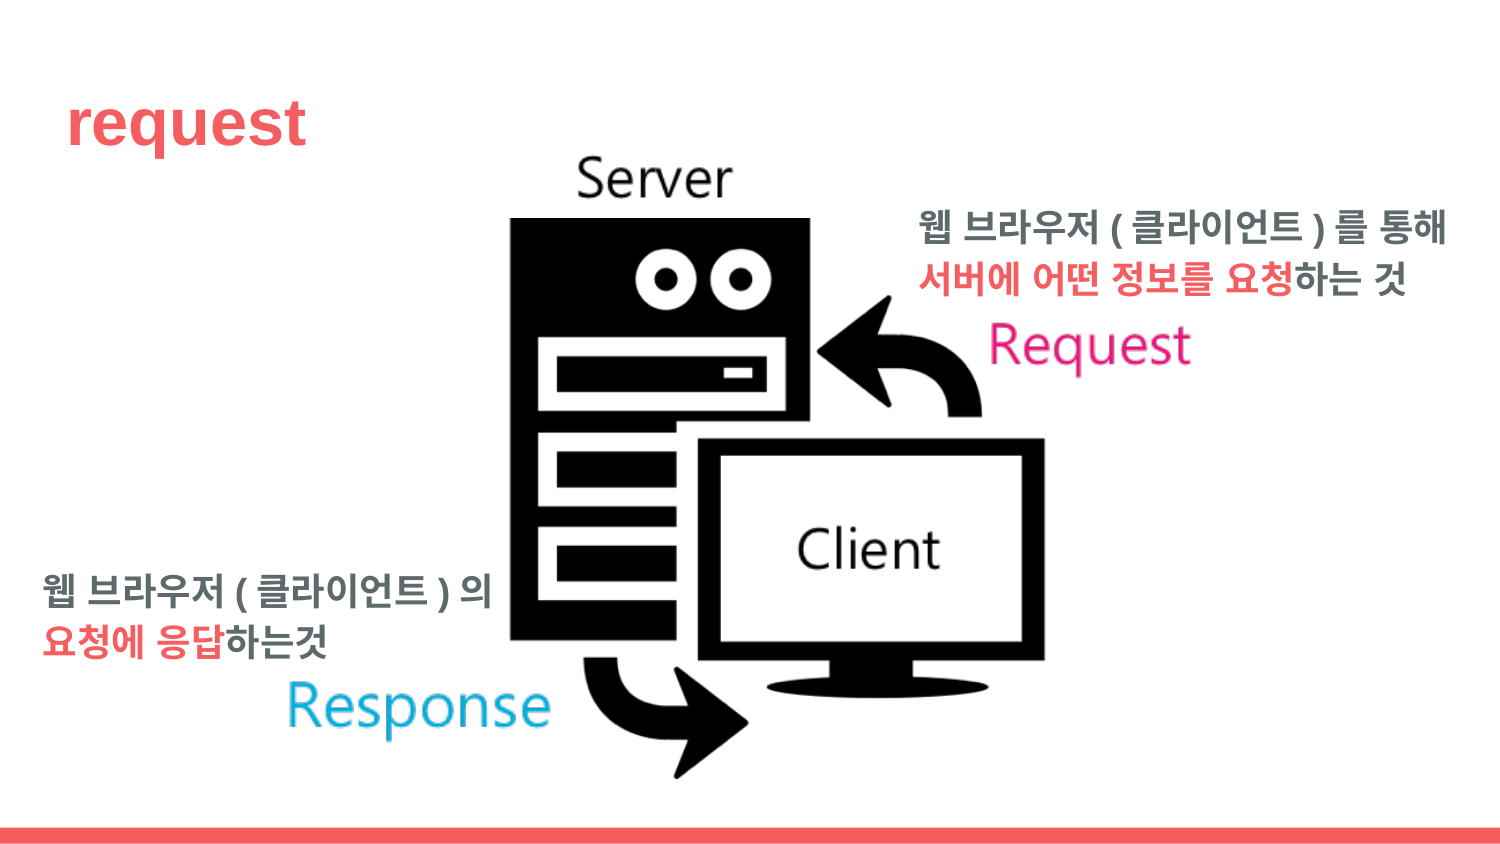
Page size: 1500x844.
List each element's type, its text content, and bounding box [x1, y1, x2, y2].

title request [51, 64, 1449, 167]
picture [247, 122, 1262, 779]
list 웹 브라우저(클라이언트)를 통해 서버에 어떤 정보를 요청하는 것 [903, 182, 1470, 305]
list 웹 브라우저(클라이언트)의 요청에 응답하는것 [27, 545, 493, 668]
